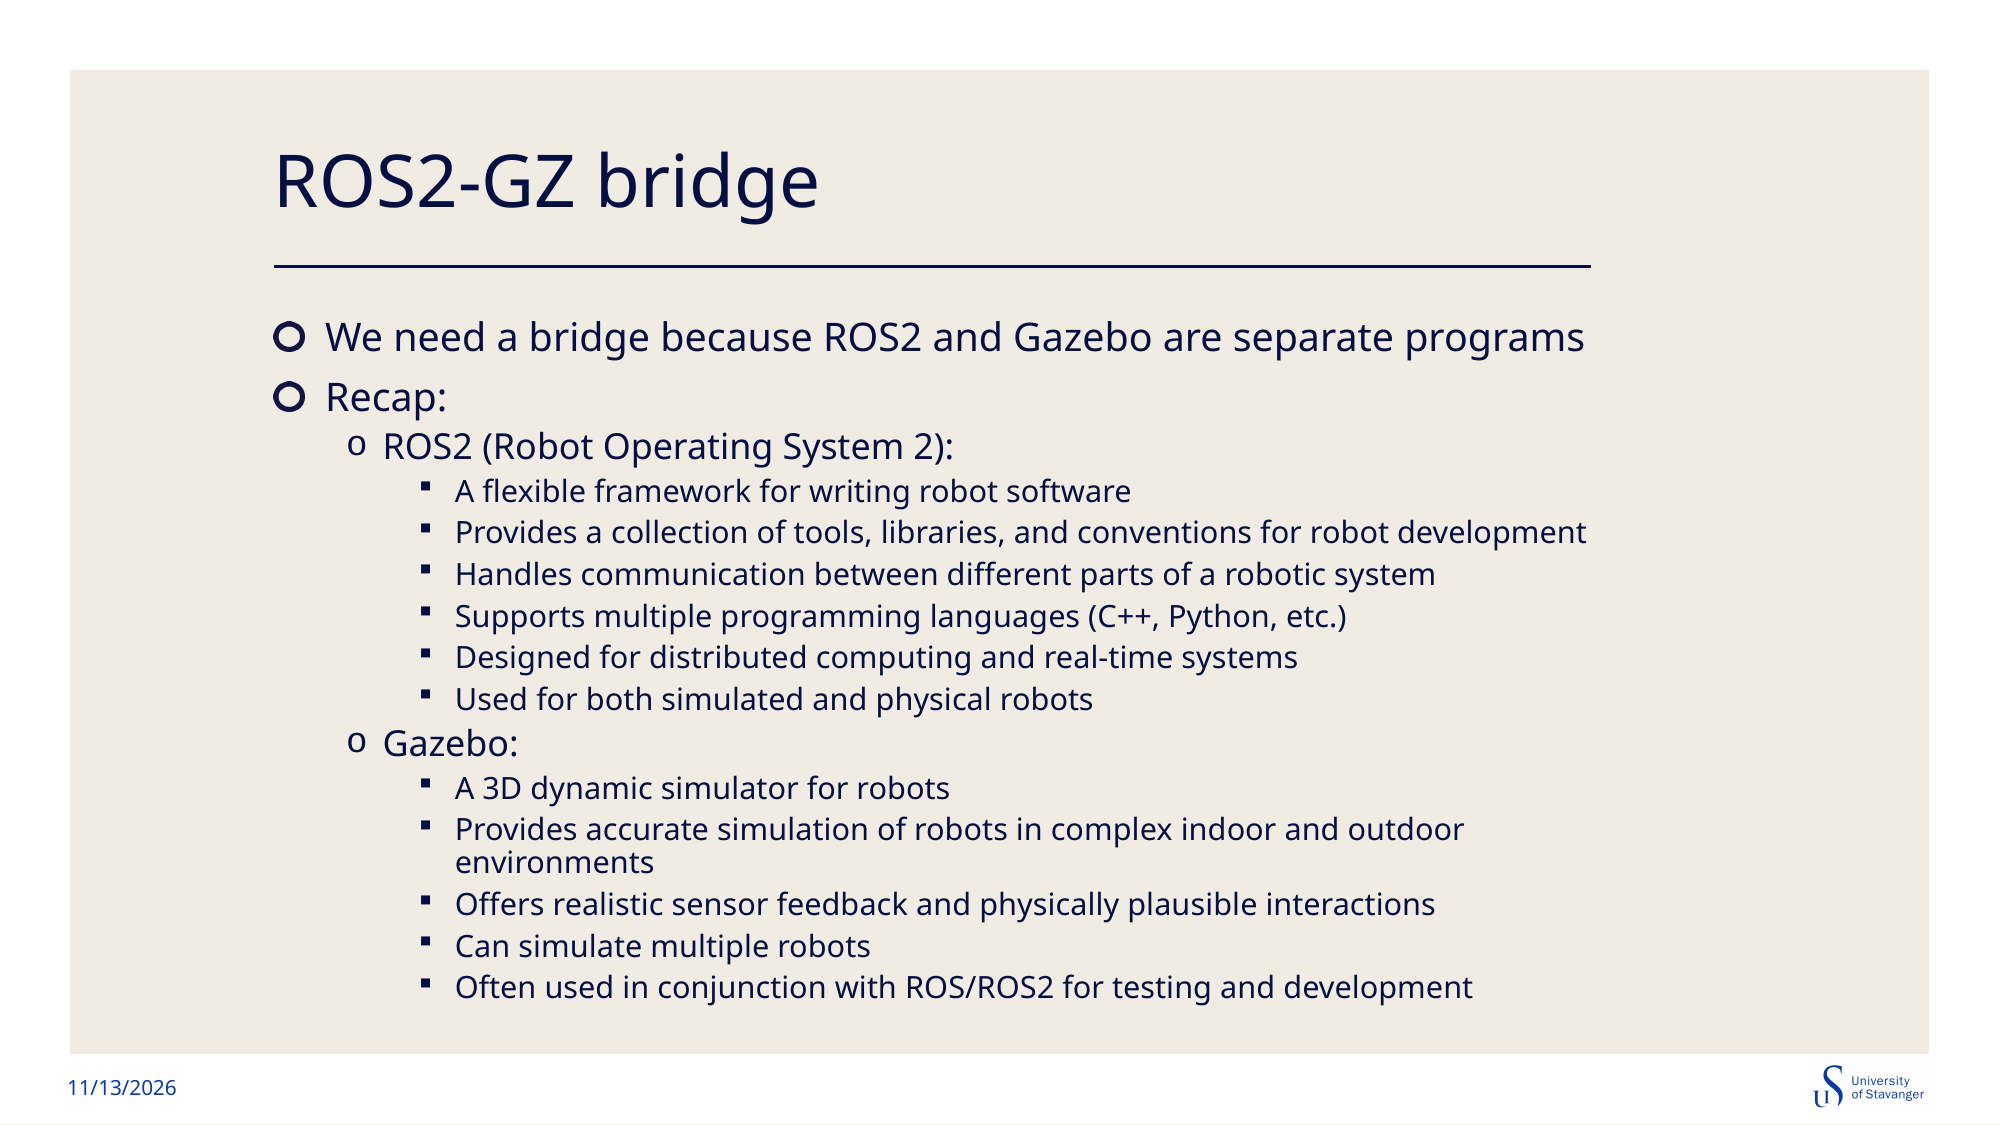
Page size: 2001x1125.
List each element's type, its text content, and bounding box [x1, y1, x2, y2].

picture [273, 321, 305, 352]
picture [273, 381, 305, 412]
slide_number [67, 1074, 518, 1125]
title ROS2-GZ bridge [274, 144, 1591, 258]
picture [1809, 1061, 1933, 1112]
list We need a bridge because ROS2 and Gazebo are separate programs Recap: ROS2 (Robot Operating System 2): A flexible framework for writing robot software Provides a collection of tools, libraries, and conventions for robot development Handles communication between different parts of a robotic system Supports multiple programming languages (C++, Python, etc.) Designed for distributed computing and real-time systems Used for both simulated and physical robots Gazebo: A 3D dynamic simulator for robots Provides accurate simulation of robots in complex indoor and outdoor environments Offers realistic sensor feedback and physically plausible interactions Can simulate multiple robots Often used in conjunction with ROS/ROS2 for testing and development [273, 317, 1591, 1018]
